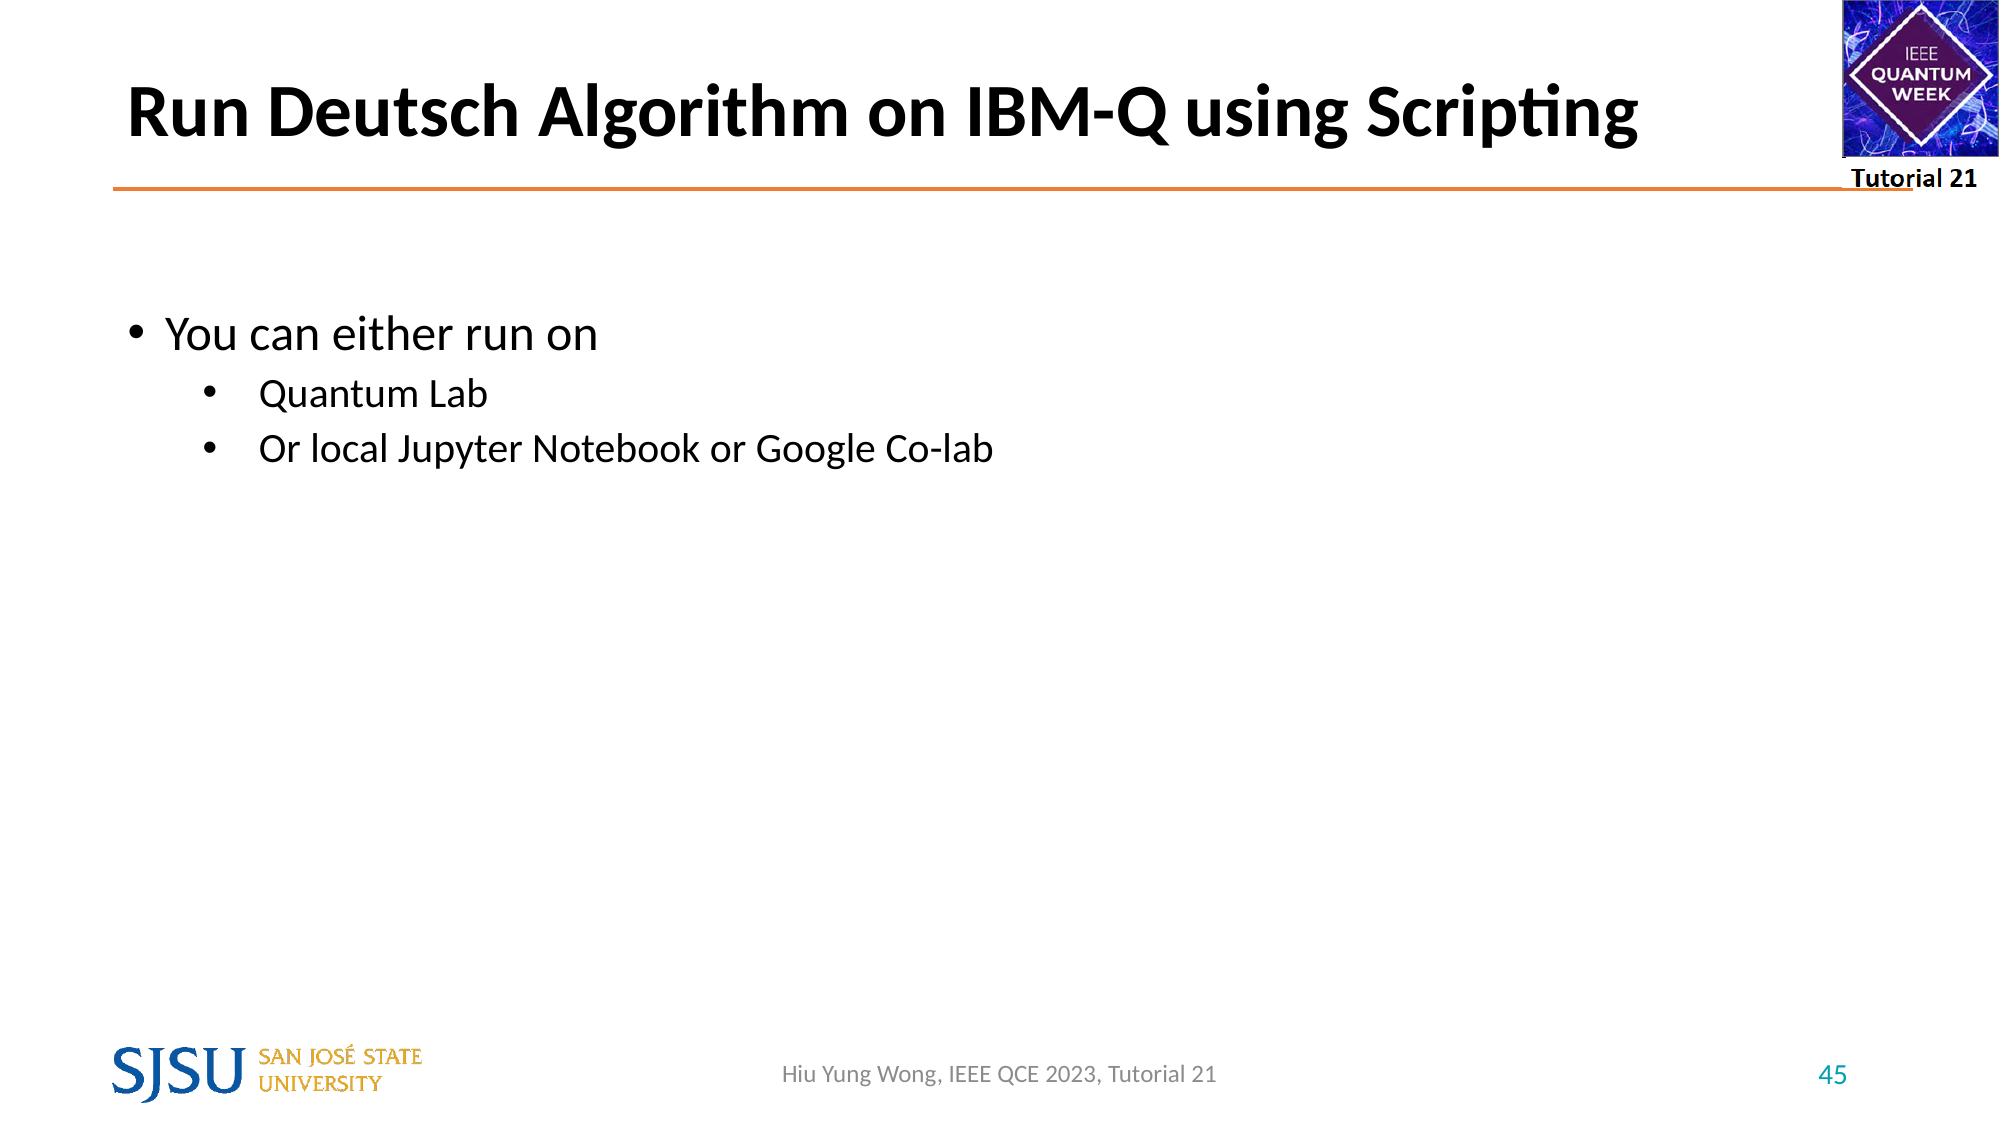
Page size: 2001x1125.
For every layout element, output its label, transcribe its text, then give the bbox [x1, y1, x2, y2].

picture [1842, 0, 2000, 188]
list You can either run on Quantum Lab Or local Jupyter Notebook or Google Co-lab [112, 299, 1913, 1014]
picture [112, 1044, 422, 1103]
title Run Deutsch Algorithm on IBM-Q using Scripting [112, 37, 1913, 188]
footer Hiu Yung Wong, IEEE QCE 2023, Tutorial 21 [662, 1042, 1338, 1103]
